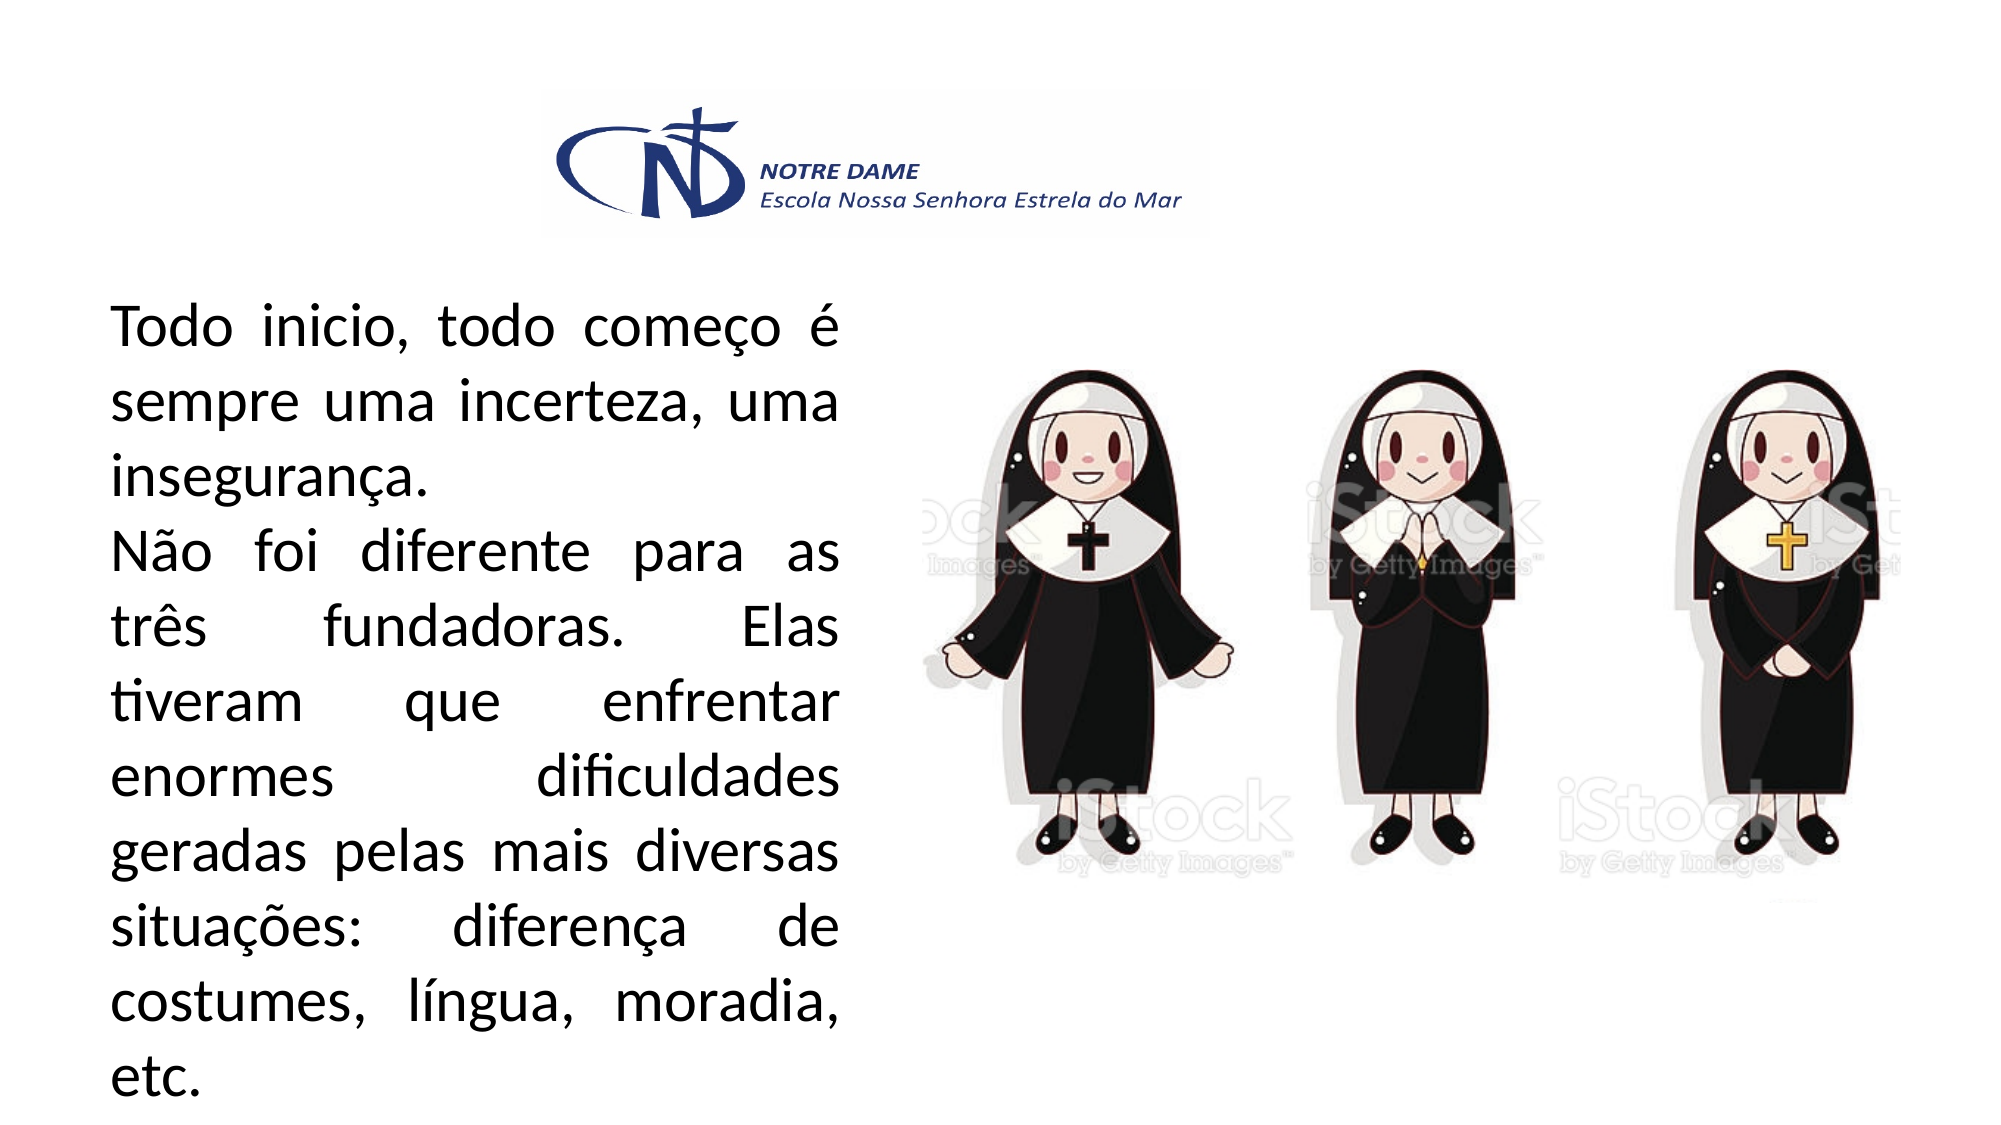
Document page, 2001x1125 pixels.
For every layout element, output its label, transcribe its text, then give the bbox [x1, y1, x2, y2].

text_box Todo inicio, todo começo é sempre uma incerteza, uma insegurança. Não foi diferente para as três fundadoras. Elas tiveram que enfrentar enormes dificuldades geradas pelas mais diversas situações: diferença de costumes, língua, moradia, etc. [95, 276, 857, 1116]
picture [541, 89, 1210, 239]
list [922, 369, 1901, 903]
